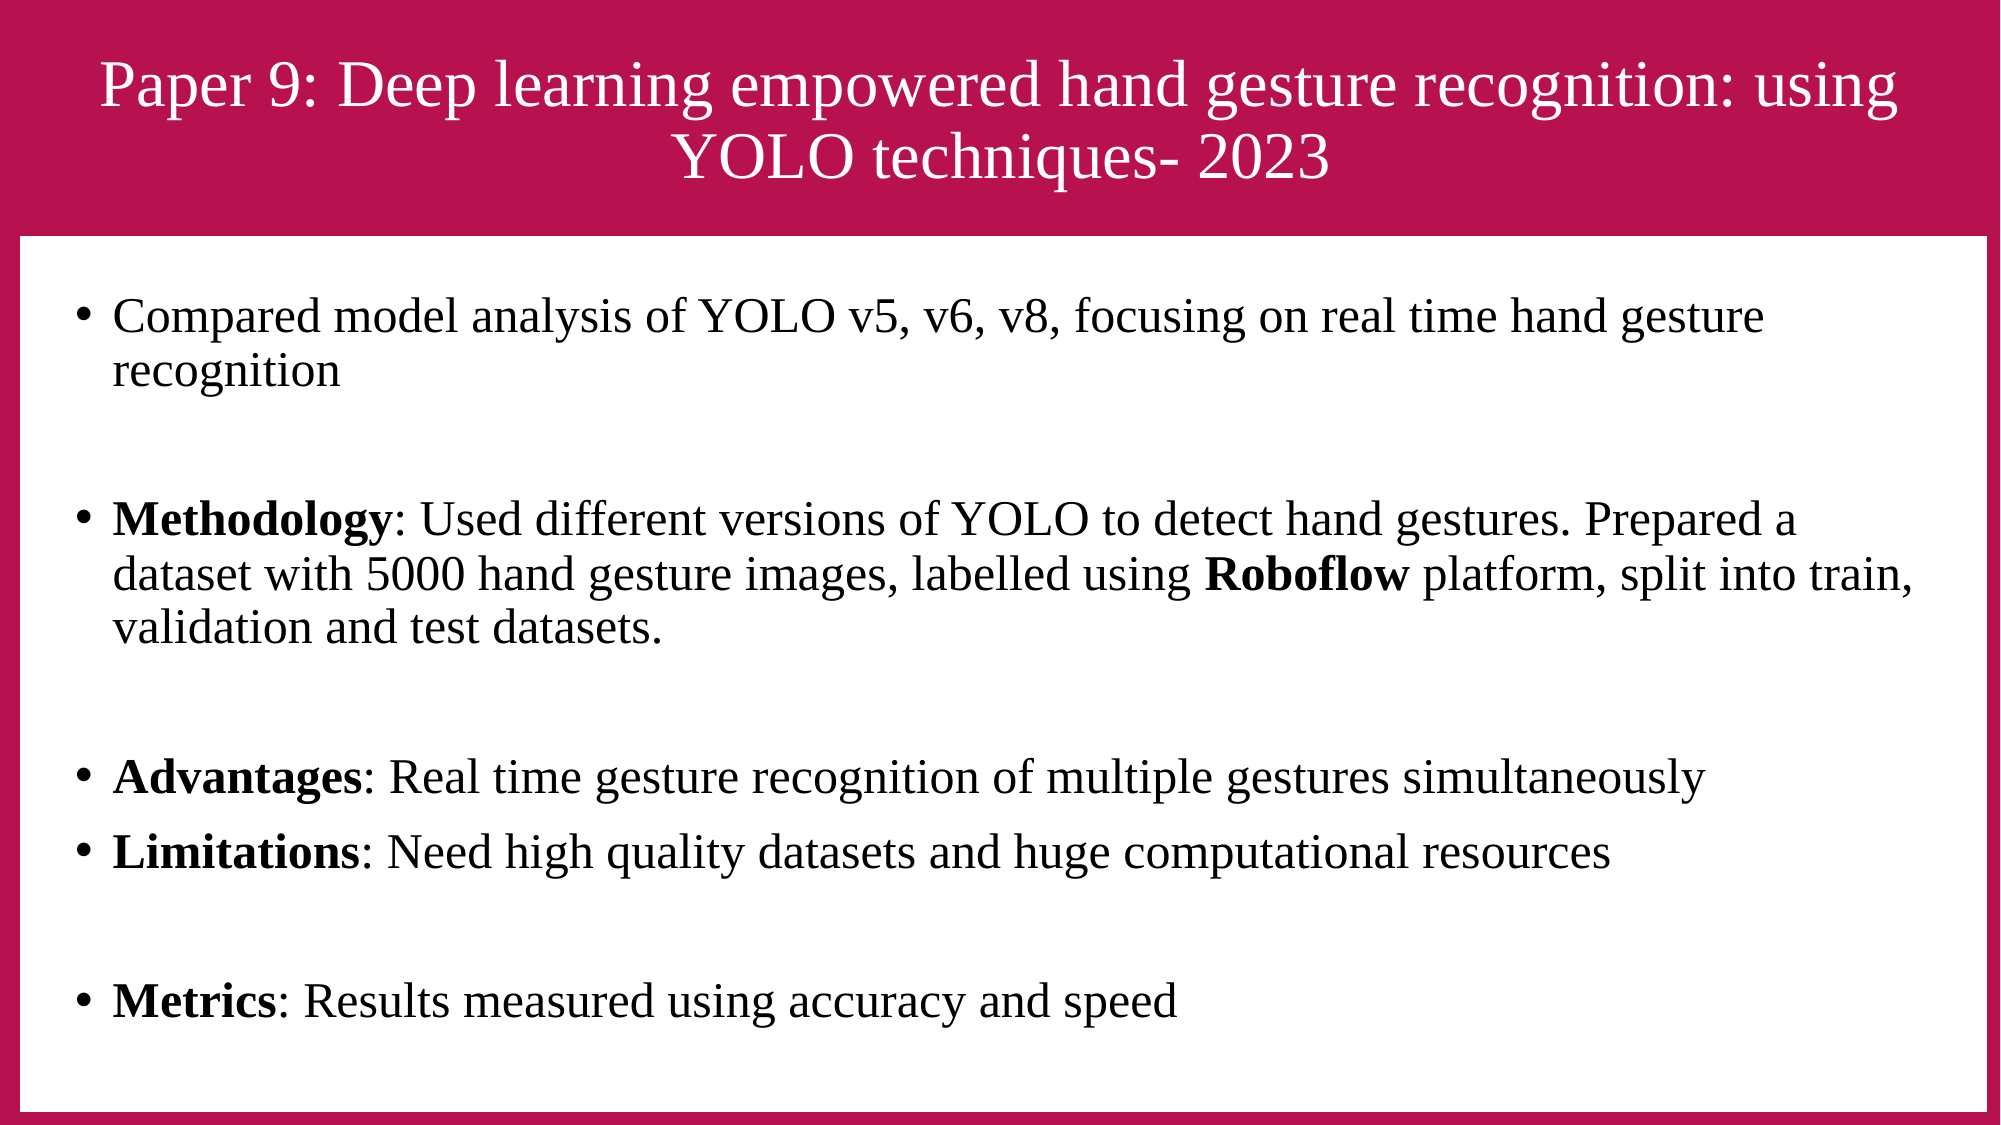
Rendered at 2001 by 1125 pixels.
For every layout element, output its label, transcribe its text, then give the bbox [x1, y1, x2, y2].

list Compared model analysis of YOLO v5, v6, v8, focusing on real time hand gesture recognition Methodology: Used different versions of YOLO to detect hand gestures. Prepared a dataset with 5000 hand gesture images, labelled using Roboflow platform, split into train, validation and test datasets. Advantages: Real time gesture recognition of multiple gestures simultaneously Limitations: Need high quality datasets and huge computational resources Metrics: Results measured using accuracy and speed [60, 281, 1945, 1047]
title Paper 9: Deep learning empowered hand gesture recognition: using YOLO techniques- 2023 [21, 11, 1982, 230]
